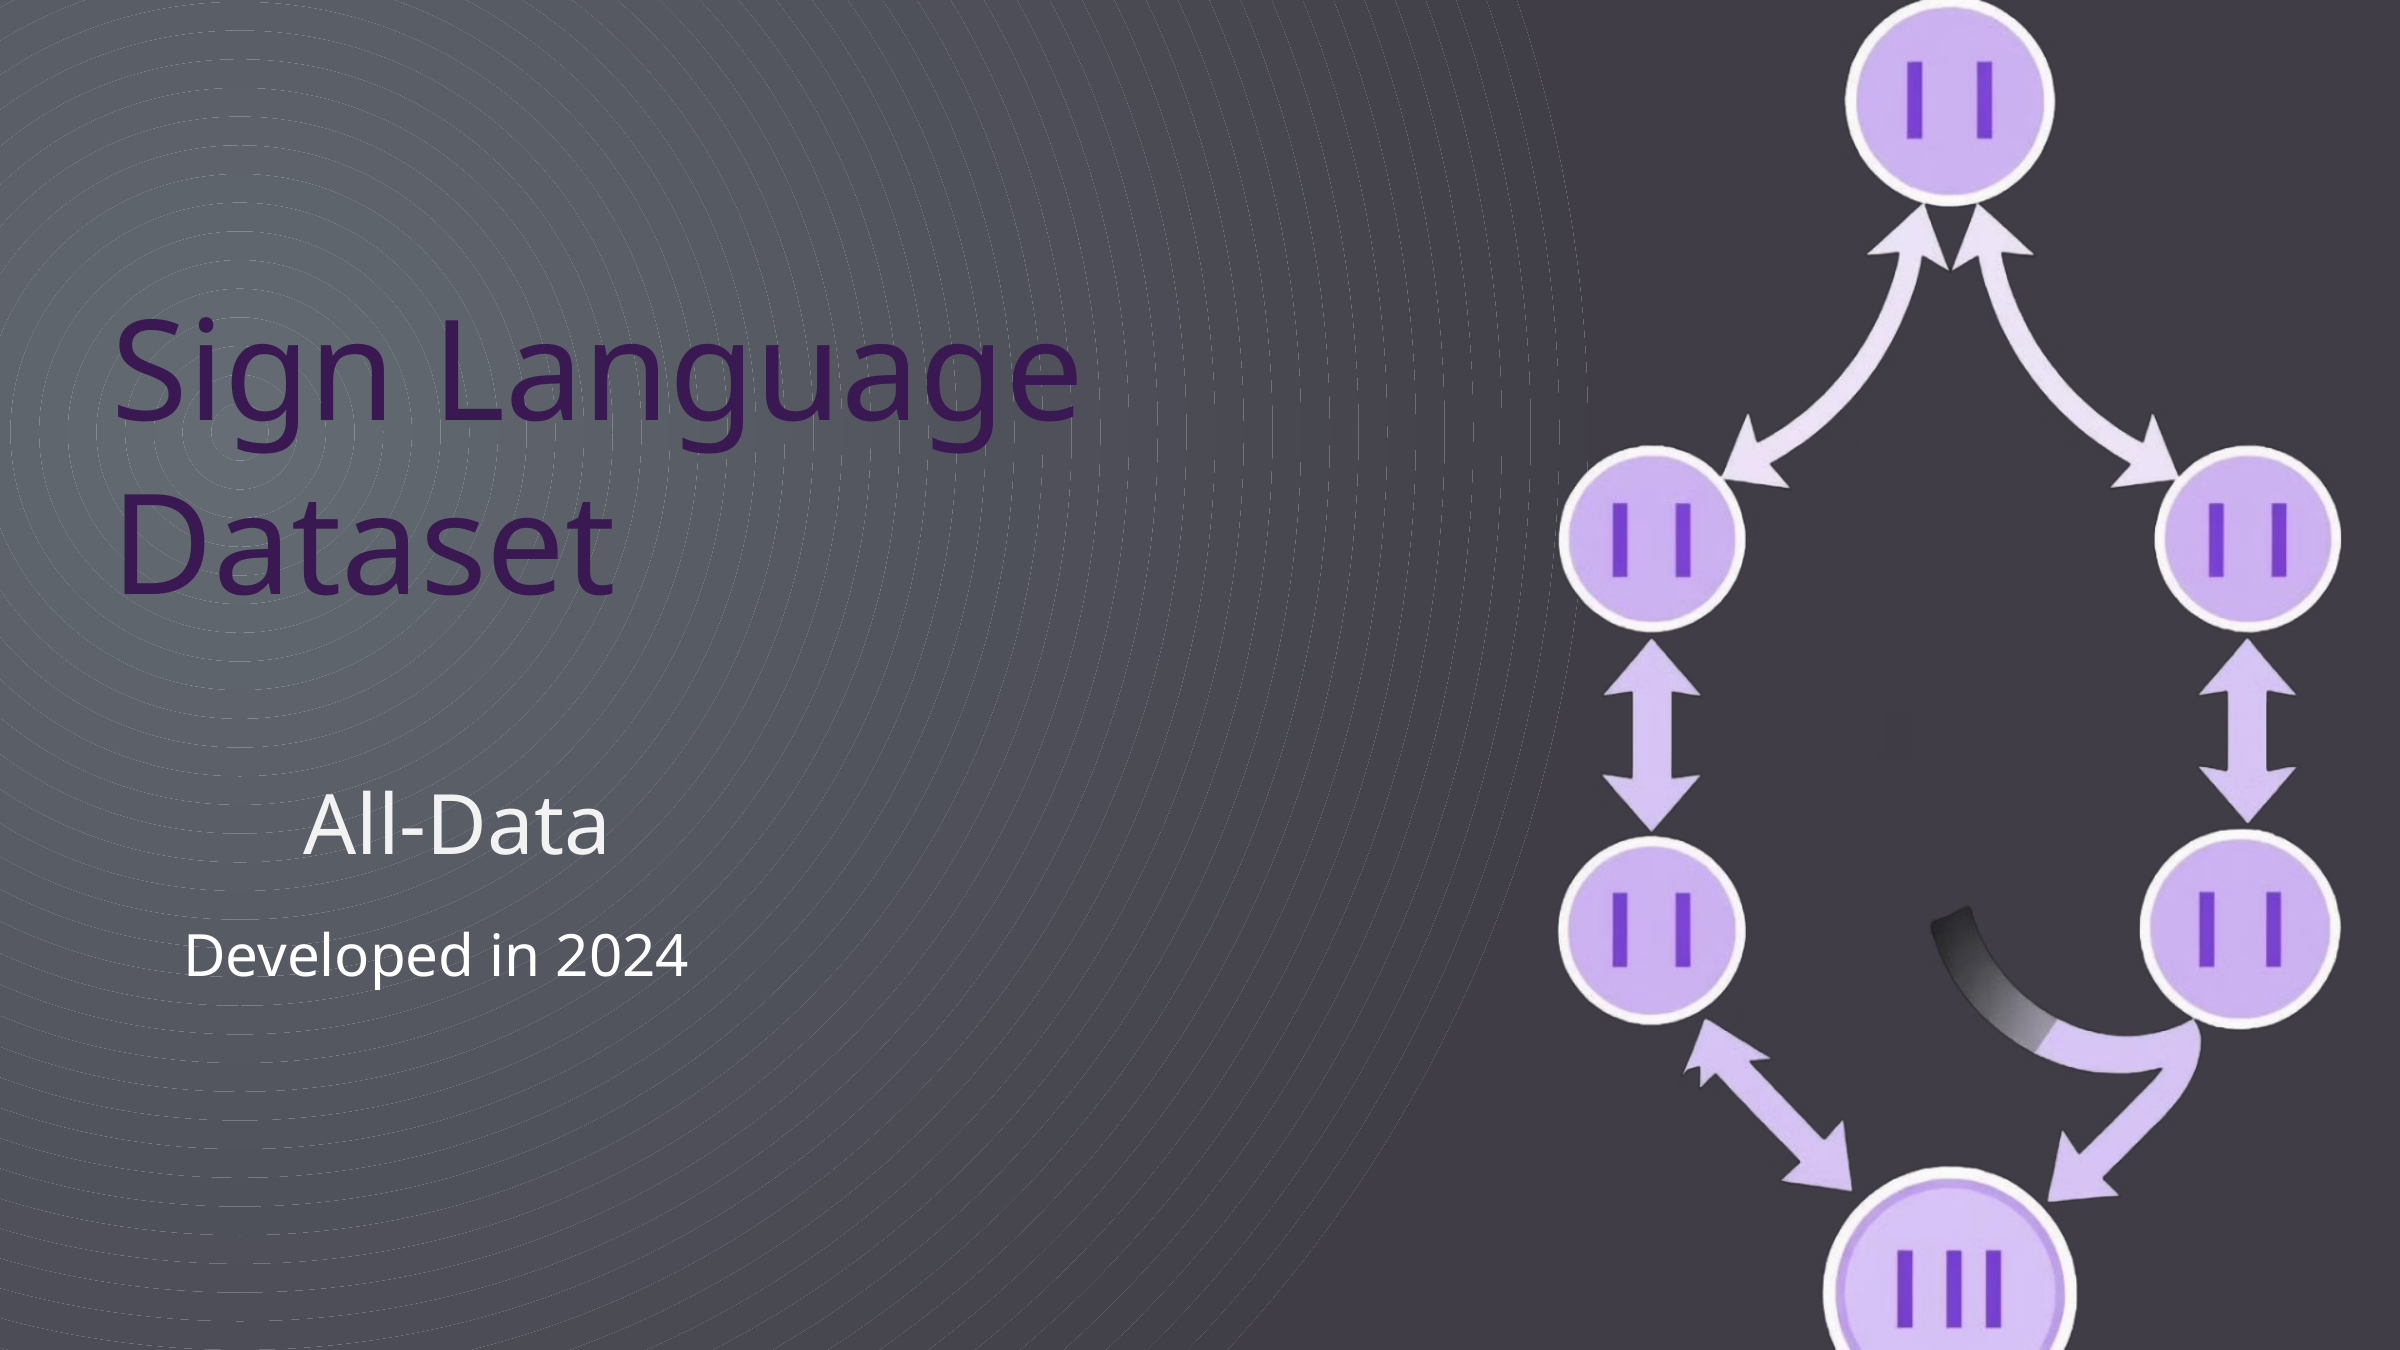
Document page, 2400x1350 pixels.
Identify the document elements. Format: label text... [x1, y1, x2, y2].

picture [1499, 0, 2400, 1350]
text_box Developed in 2024 [0, 910, 1026, 995]
text_box Sign Language Dataset [111, 274, 1329, 624]
text_box All-Data [0, 763, 1182, 879]
text_box [141, 750, 1359, 1010]
